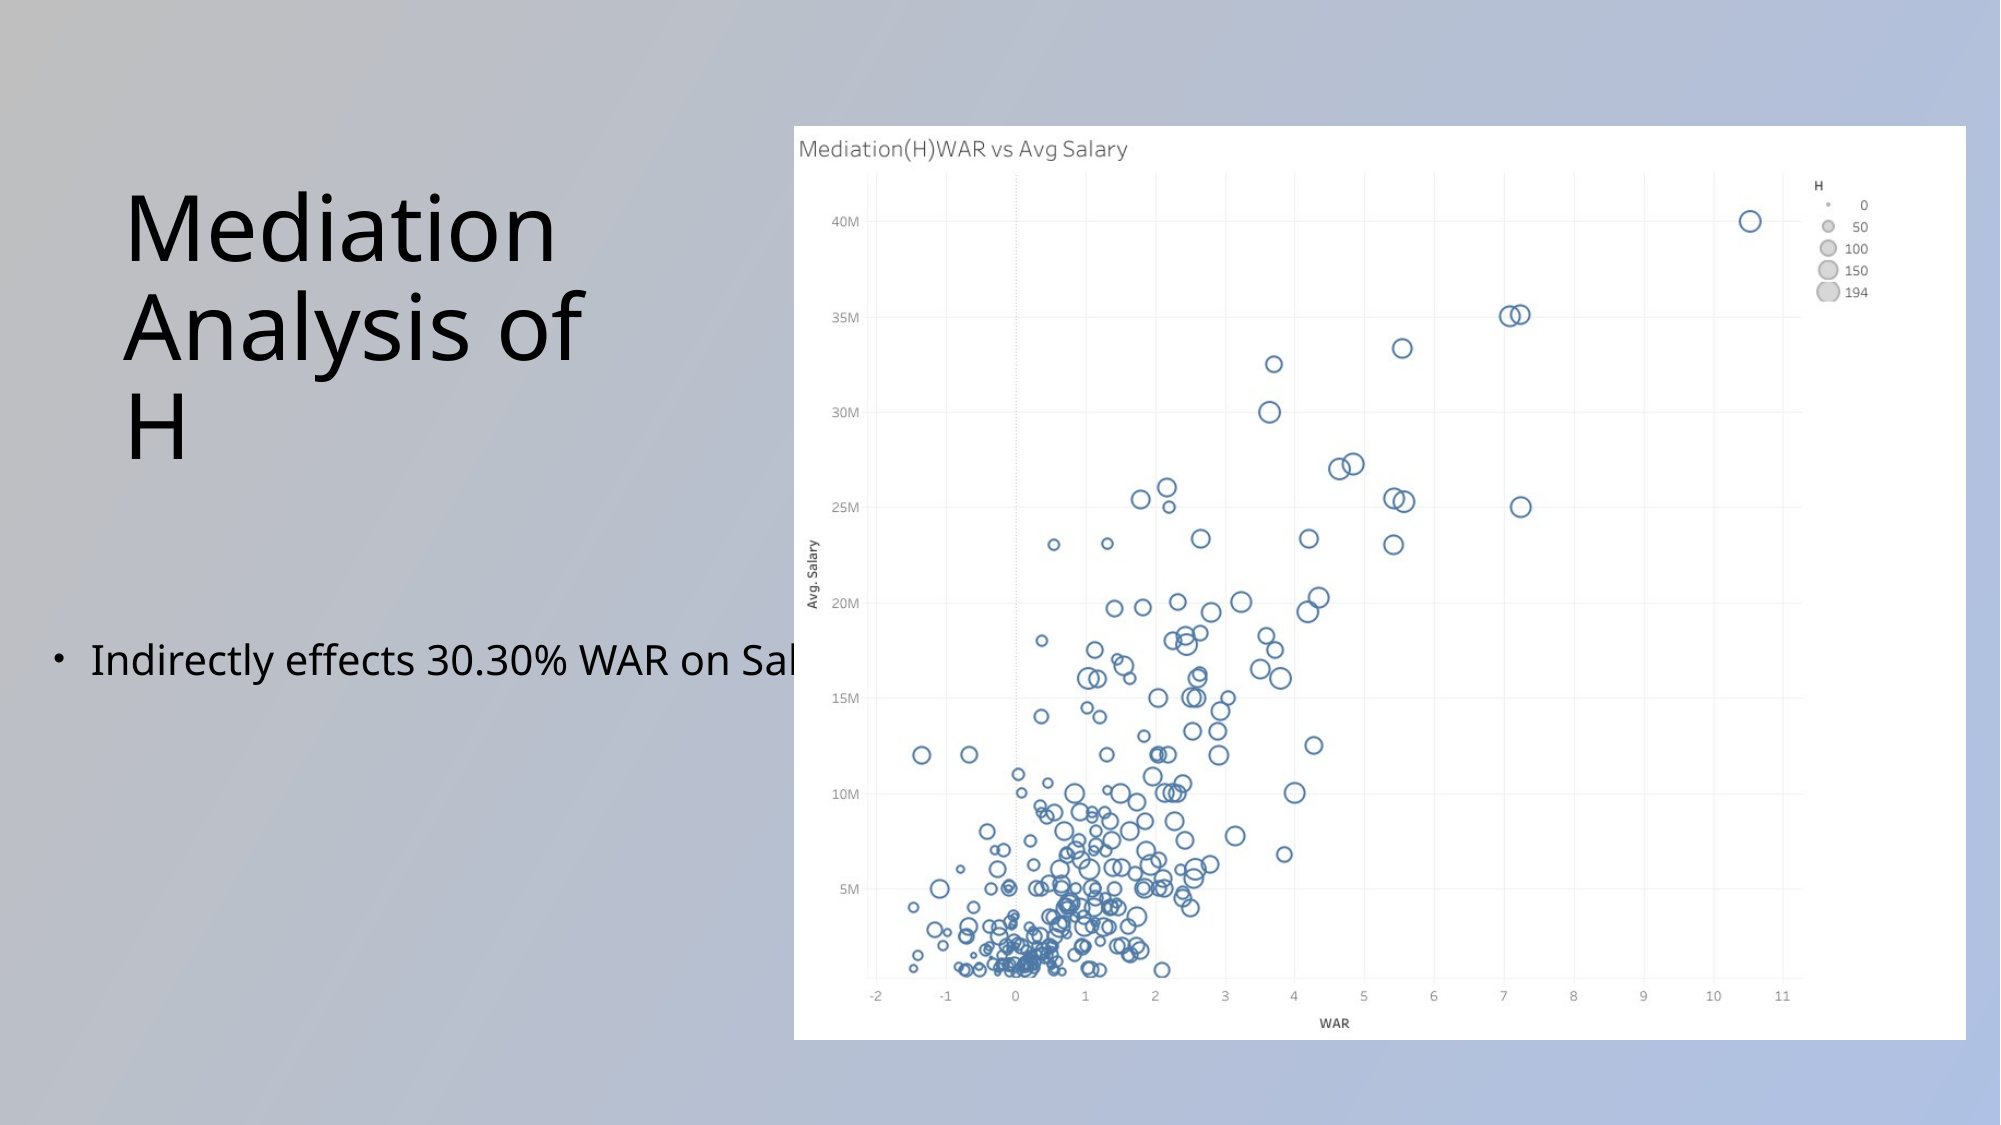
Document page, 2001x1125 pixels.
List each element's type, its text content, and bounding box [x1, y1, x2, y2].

list Indirectly effects 30.30% WAR on Salary [38, 620, 794, 729]
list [794, 126, 1966, 1040]
title Mediation Analysis of H [108, 174, 706, 578]
